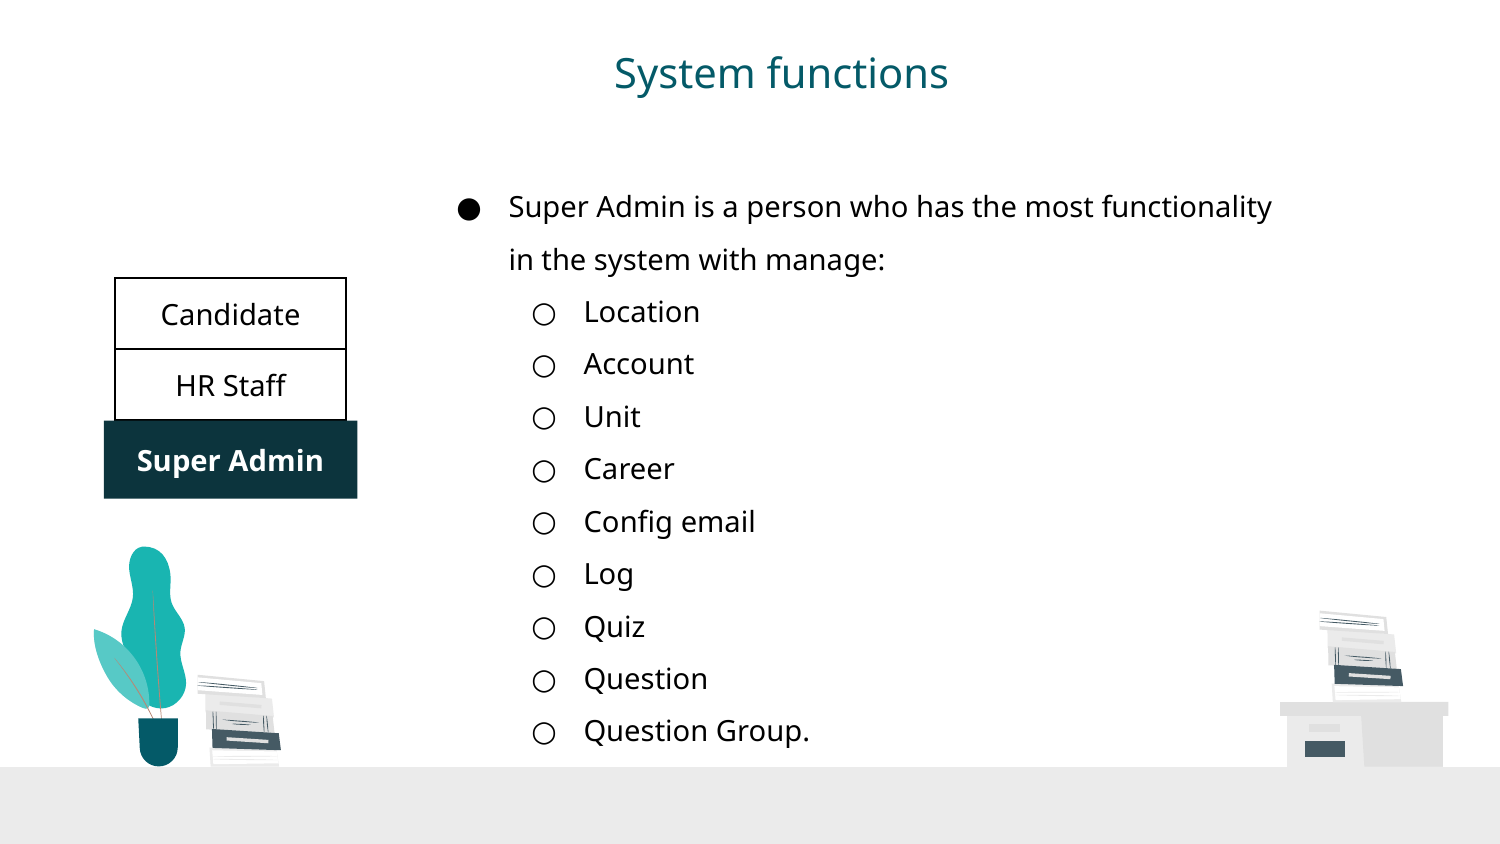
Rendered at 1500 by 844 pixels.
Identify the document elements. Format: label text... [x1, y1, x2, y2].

text_box Super Admin is a person who has the most functionality in the system with manage: Location Account Unit Career Config email Log Quiz Question Question Group. [418, 155, 1308, 764]
text_box Candidate [114, 277, 347, 349]
text_box HR Staff [114, 349, 347, 420]
text_box Super Admin [103, 420, 358, 499]
text_box System functions [599, 32, 1005, 106]
